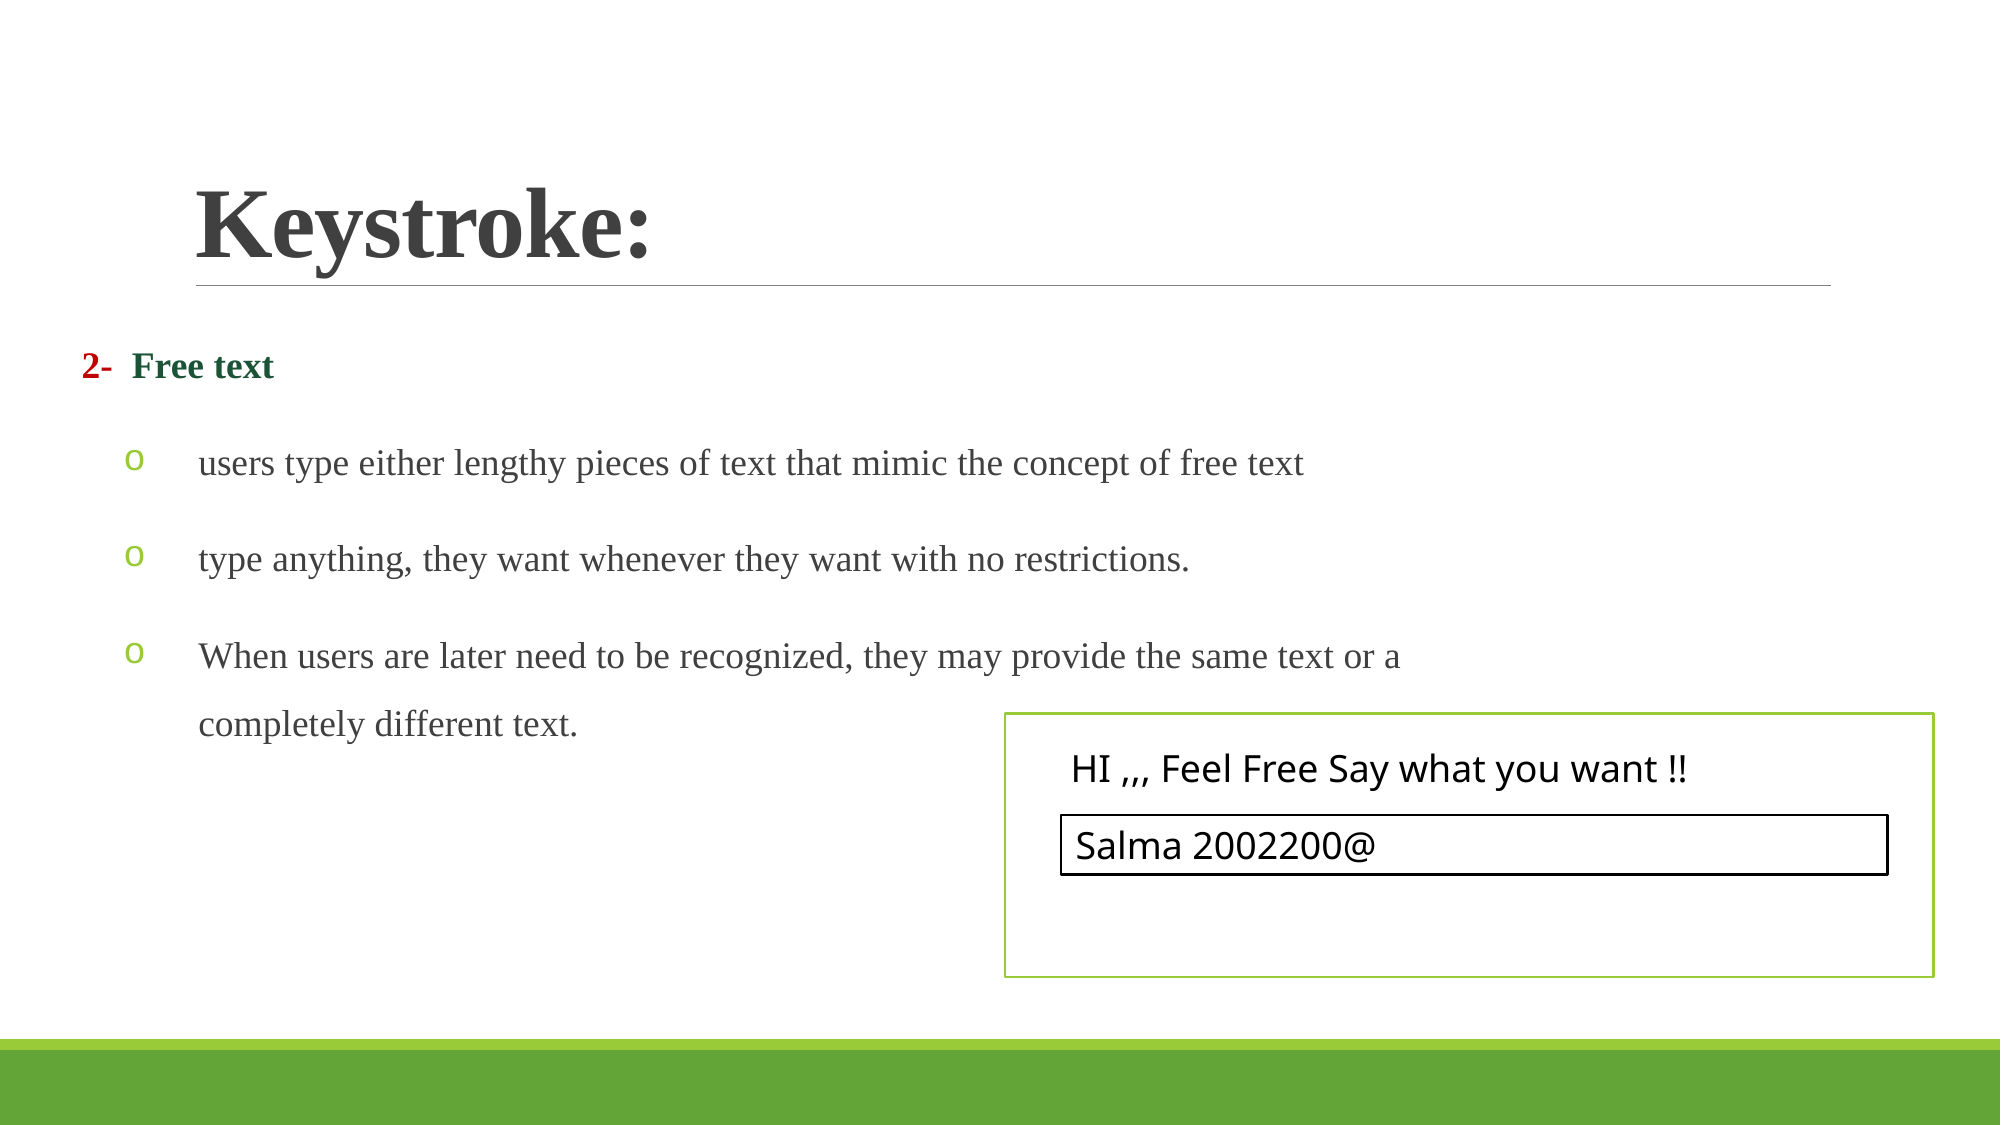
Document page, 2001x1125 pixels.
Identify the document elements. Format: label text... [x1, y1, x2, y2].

text_box Salma 2002200@ [1060, 814, 1889, 876]
list 2- Free text users type either lengthy pieces of text that mimic the concept of free text type anything, they want whenever they want with no restrictions. When users are later need to be recognized, they may provide the same text or a completely different text. [66, 310, 1439, 977]
text_box HI ,,, Feel Free Say what you want !! [1055, 737, 1883, 798]
title Keystroke: [180, 47, 1830, 285]
text_box [1004, 712, 1935, 978]
